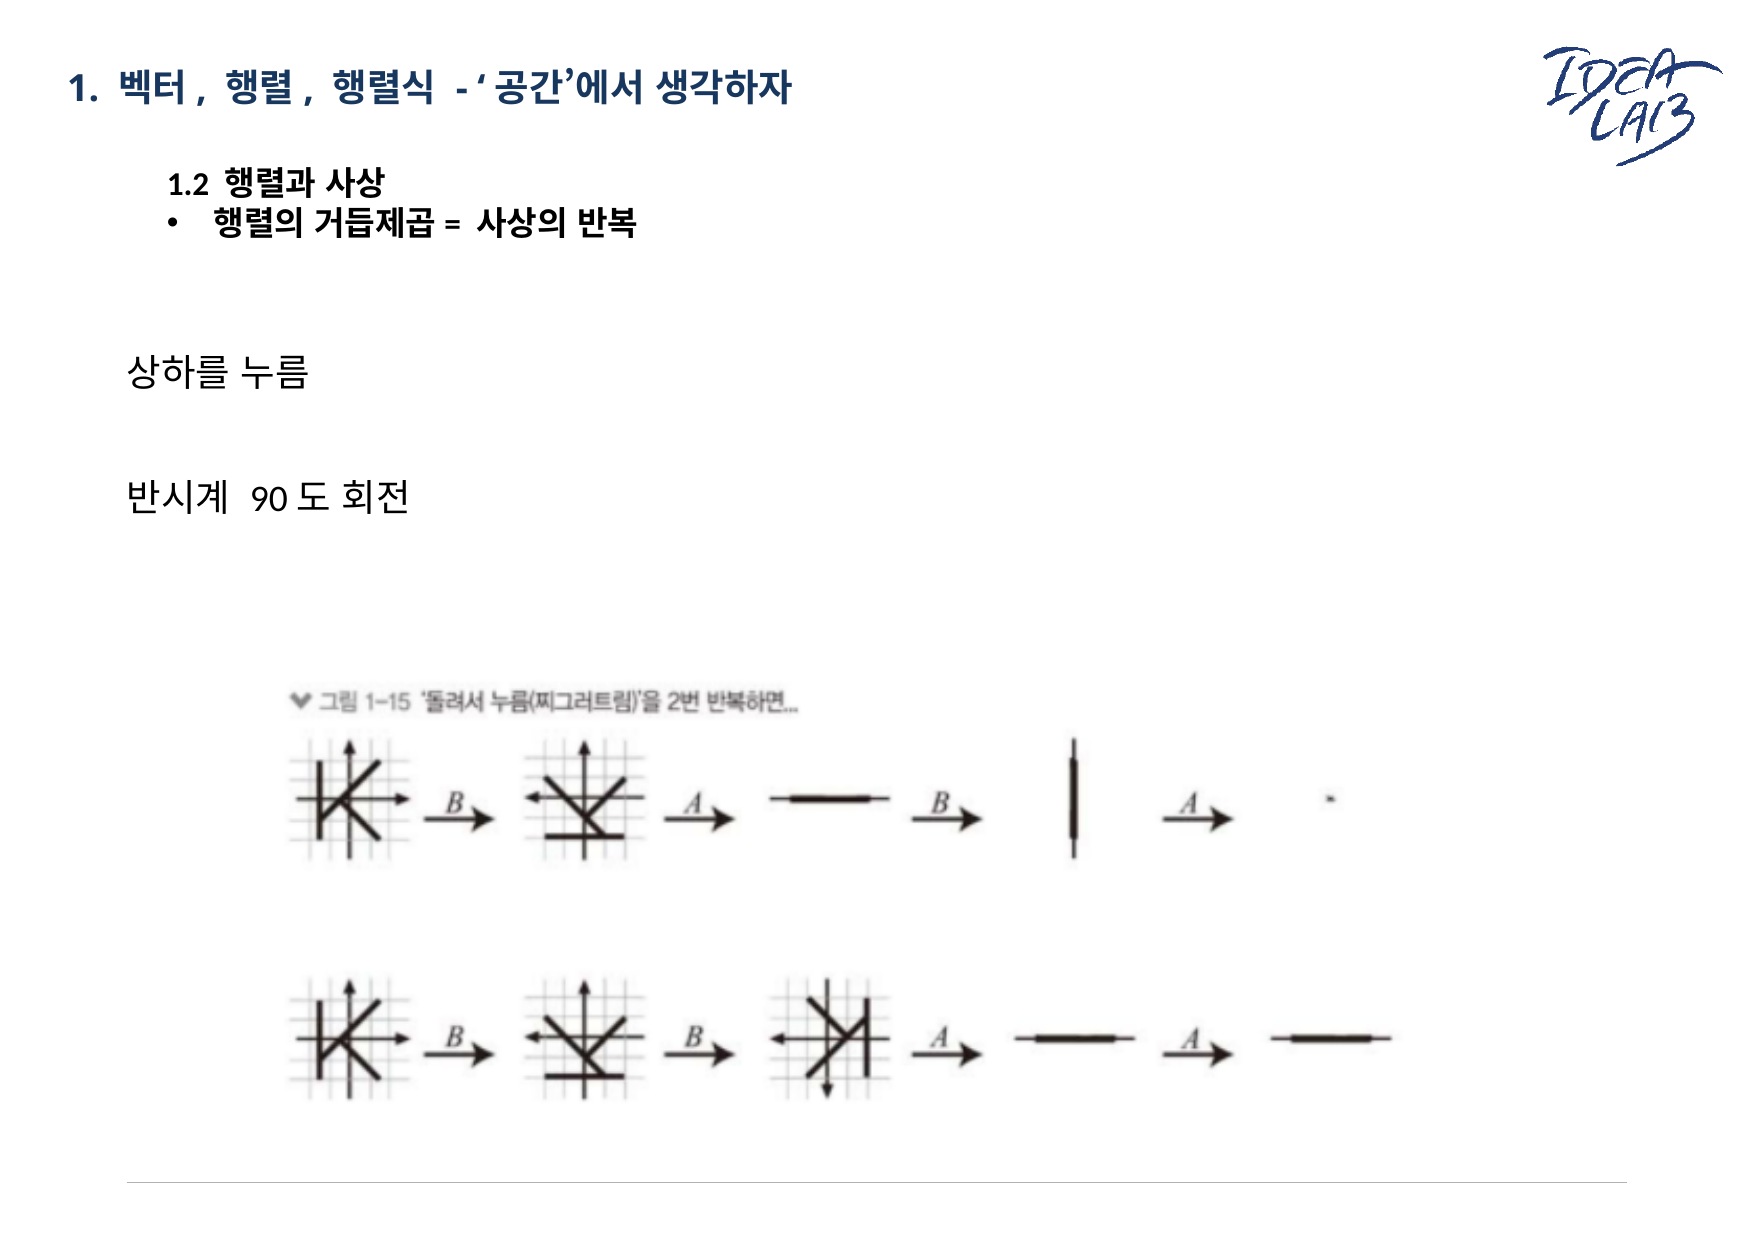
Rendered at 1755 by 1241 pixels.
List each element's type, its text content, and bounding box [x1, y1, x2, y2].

picture [284, 667, 1445, 1175]
text_box 1. 벡터, 행렬, 행렬식 - ‘공간’에서 생각하자 [52, 56, 1228, 117]
picture [1539, 39, 1725, 171]
text_box 1.2 행렬과 사상 행렬의 거듭제곱= 사상의 반복 [152, 155, 1578, 969]
